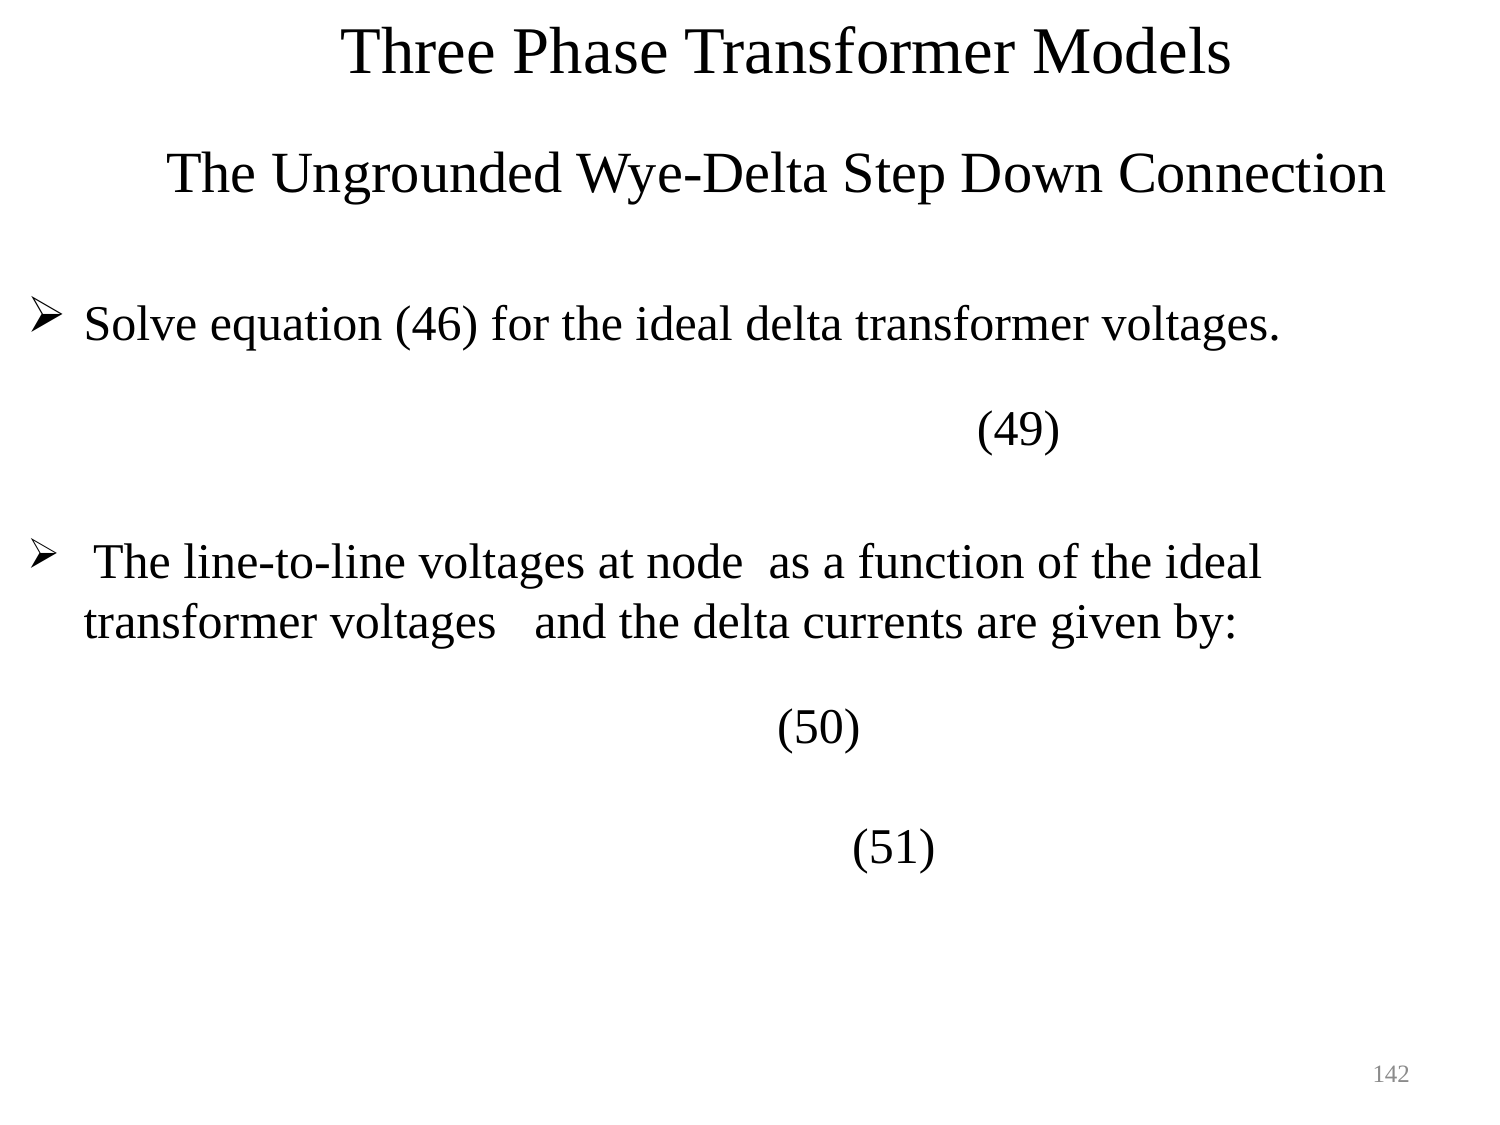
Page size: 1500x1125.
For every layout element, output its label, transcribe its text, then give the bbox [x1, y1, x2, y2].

slide_number 142 [1074, 1042, 1425, 1103]
text_box The Ungrounded Wye-Delta Step Down Connection [76, 126, 1427, 212]
text_box Three Phase Transformer Models [0, 0, 1500, 95]
